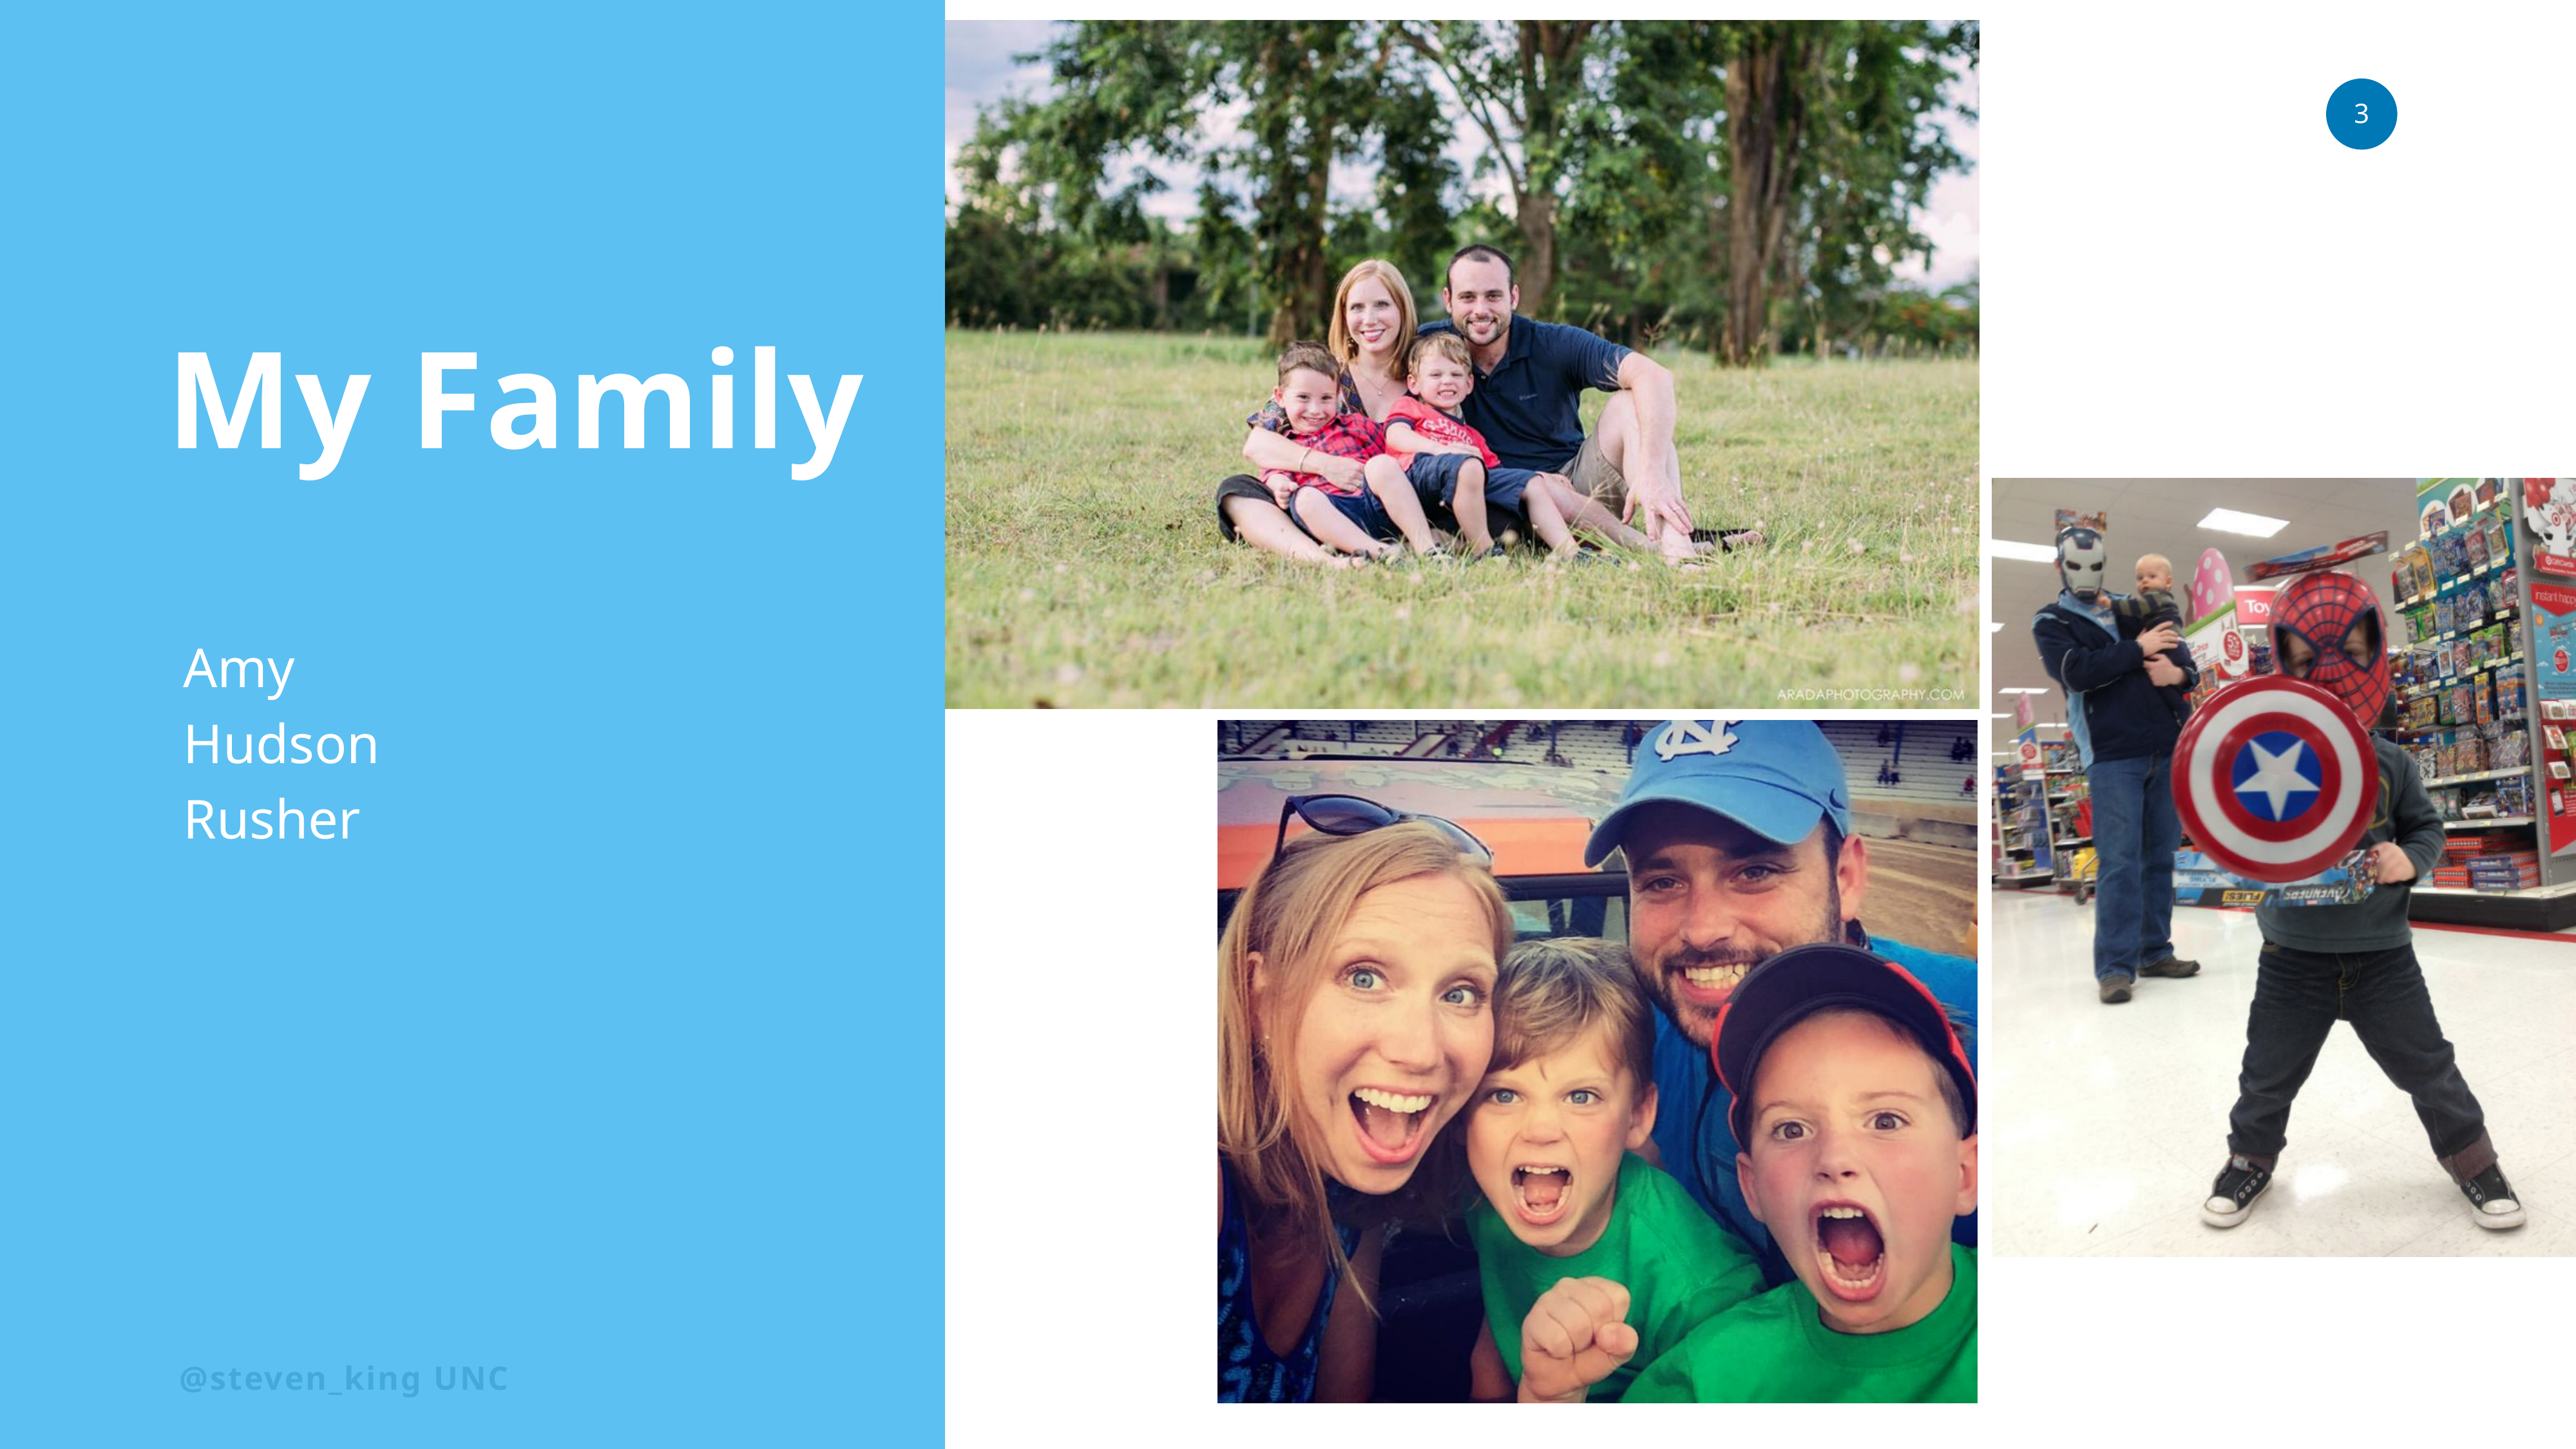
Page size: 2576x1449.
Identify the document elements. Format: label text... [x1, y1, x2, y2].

picture [1217, 720, 1978, 1403]
picture [1909, 963, 1913, 967]
text_box [0, 0, 946, 1449]
text_box Amy Hudson Rusher [160, 621, 875, 862]
picture [1992, 478, 2576, 1257]
picture [945, 20, 1980, 709]
text_box My Family [166, 341, 865, 475]
